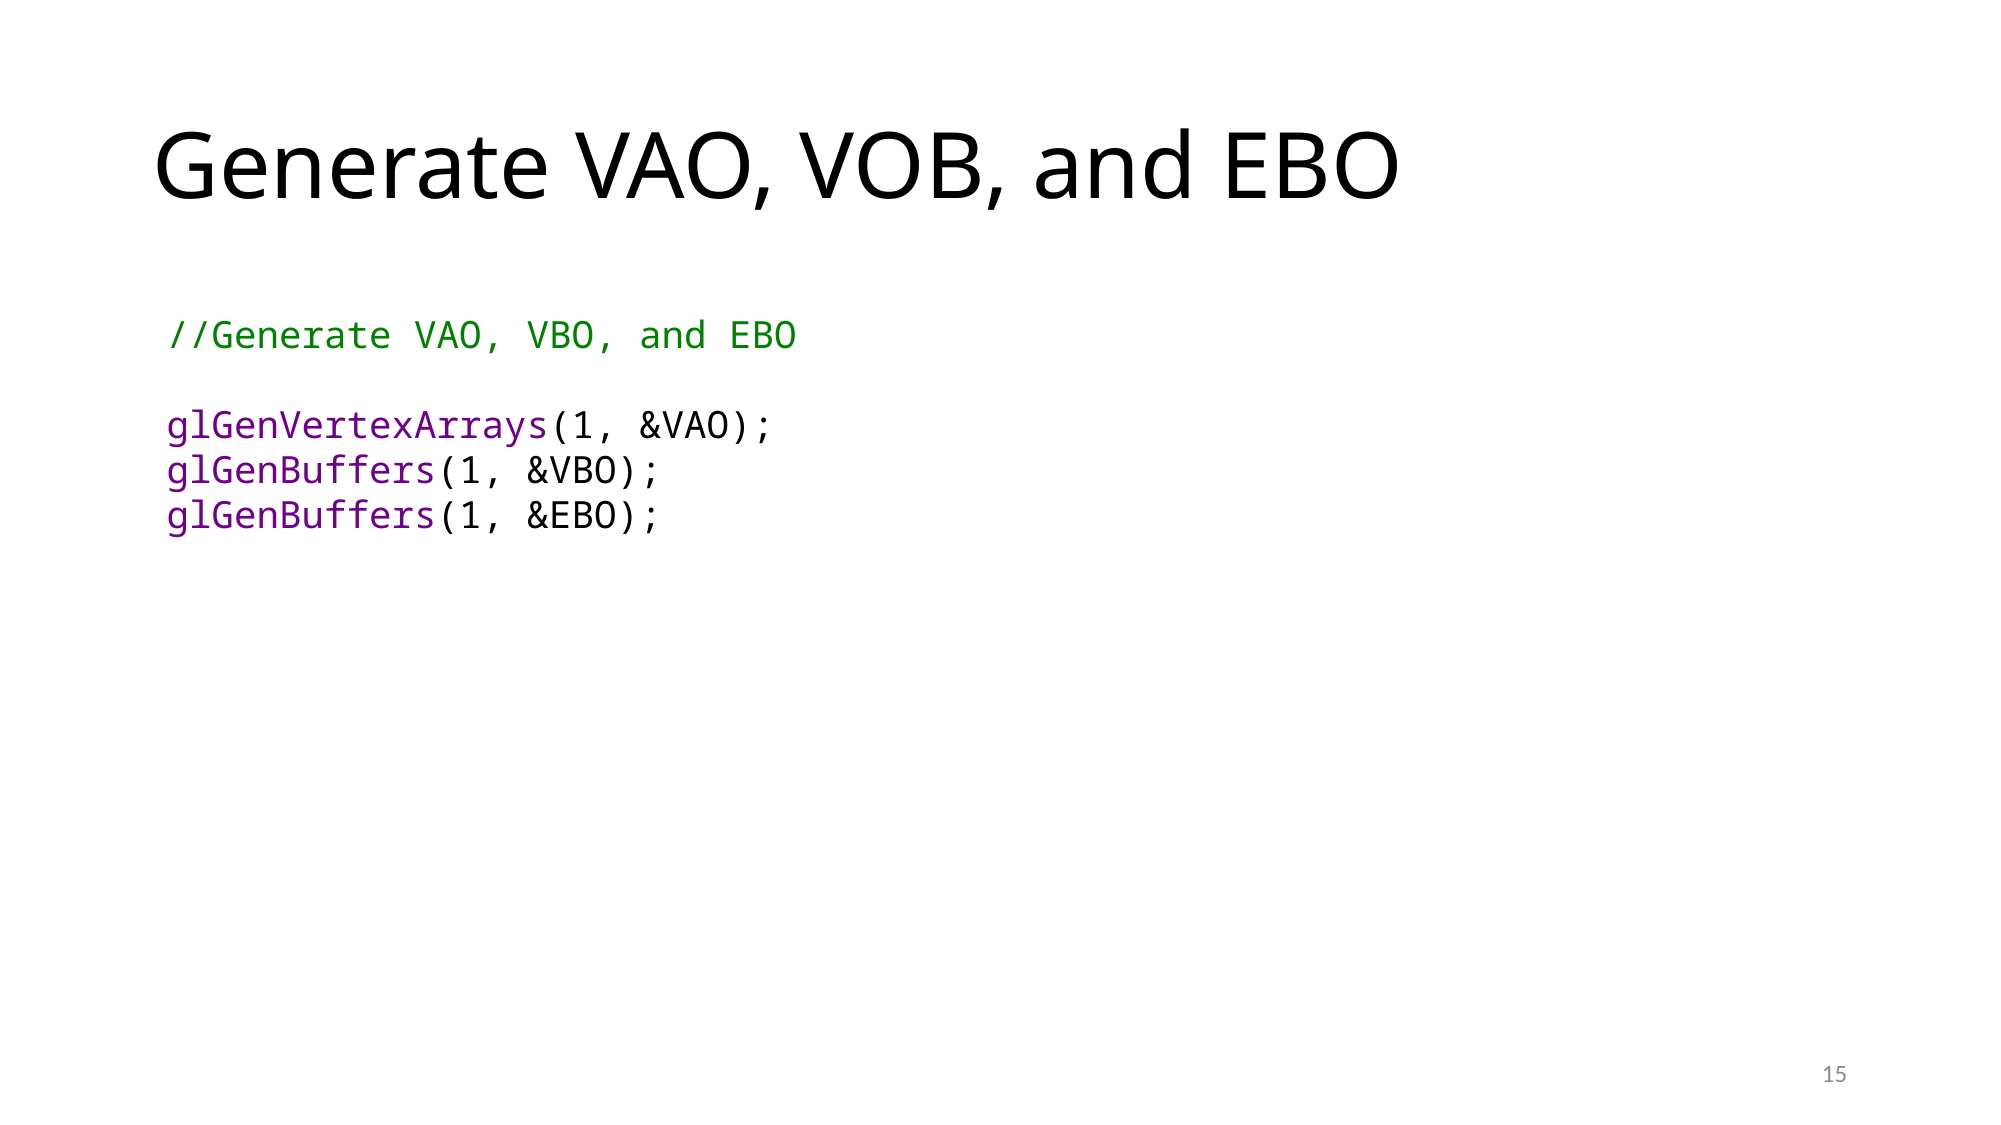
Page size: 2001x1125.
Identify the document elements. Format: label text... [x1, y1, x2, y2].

text_box //Generate VAO, VBO, and EBO glGenVertexArrays(1, &VAO); glGenBuffers(1, &VBO); glGenBuffers(1, &EBO); [151, 303, 1152, 544]
title Generate VAO, VOB, and EBO [137, 59, 1863, 278]
slide_number 15 [1412, 1042, 1863, 1103]
